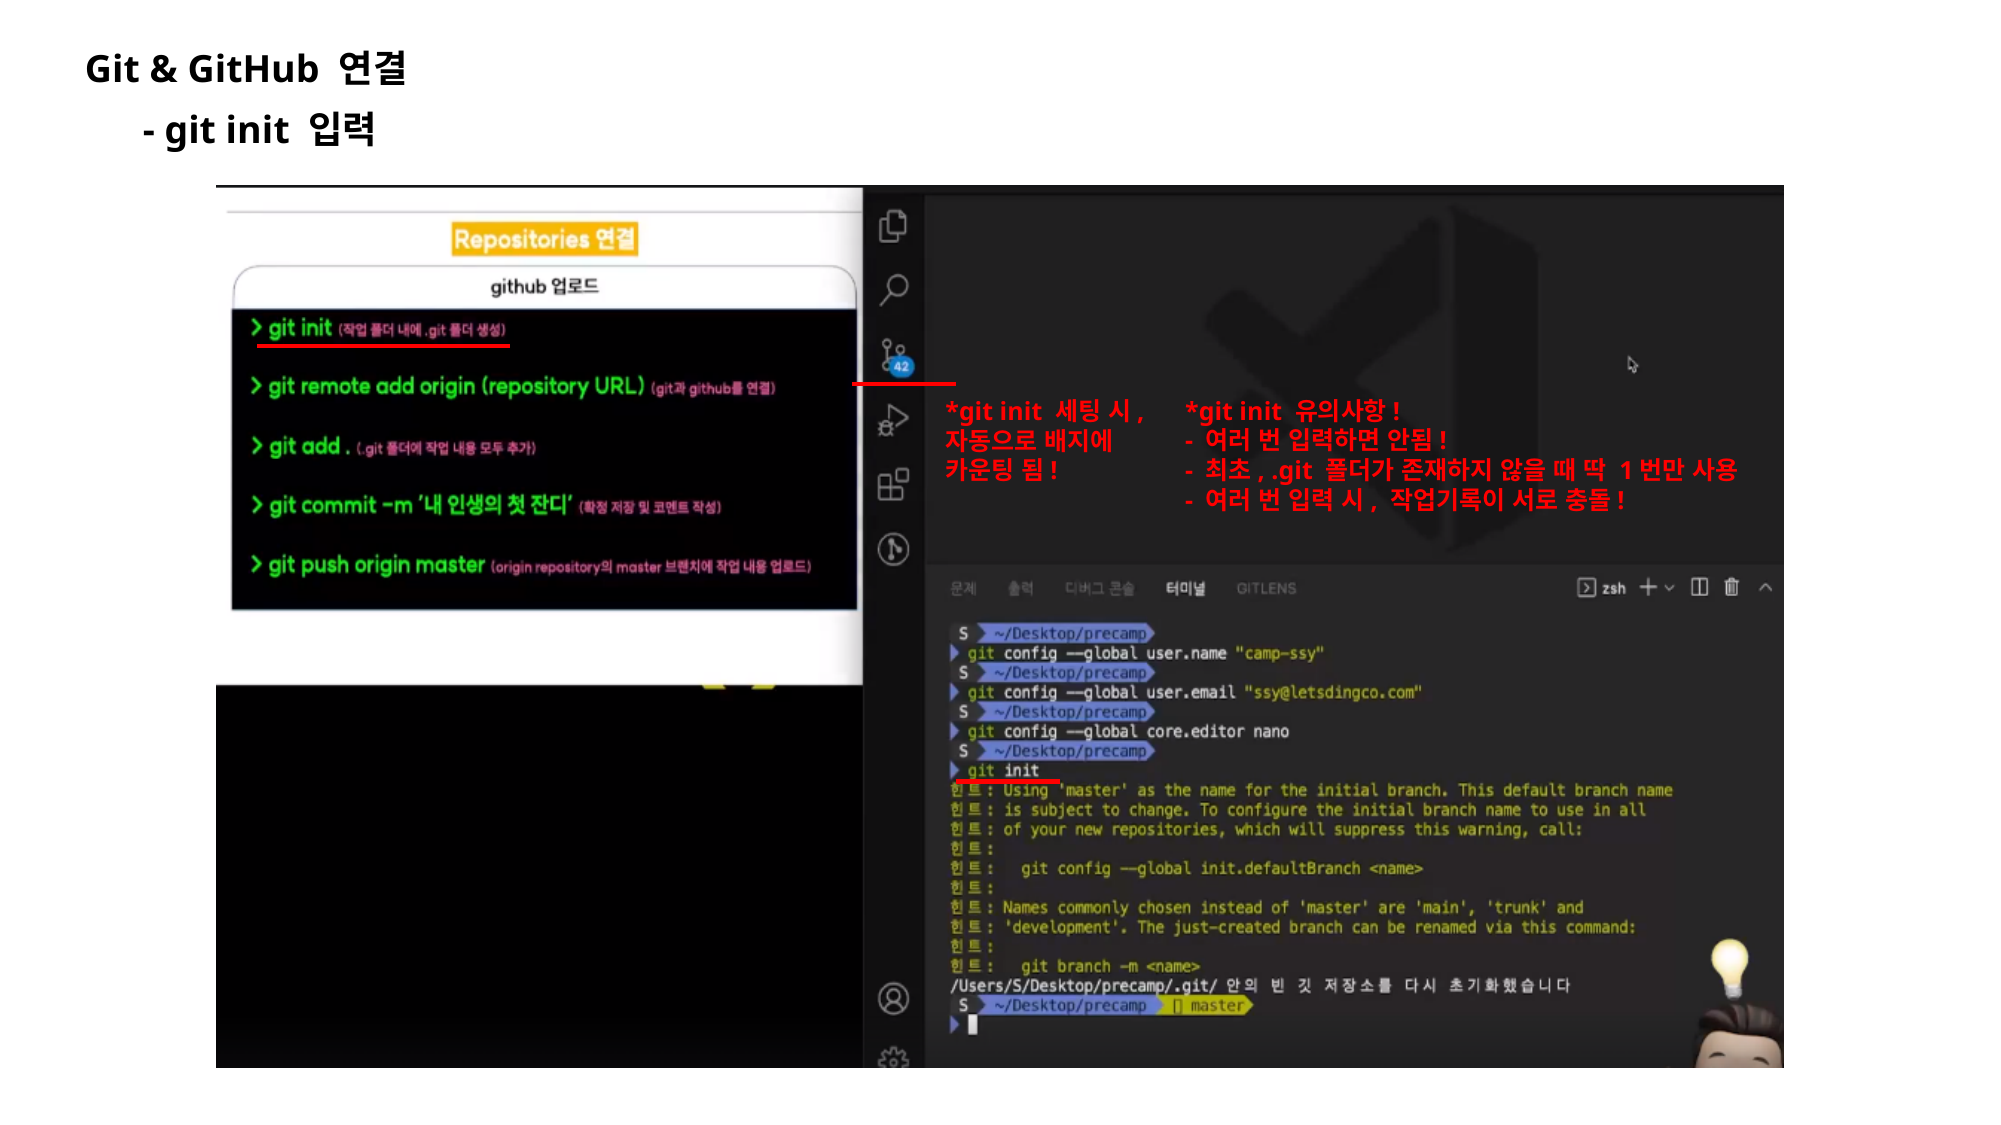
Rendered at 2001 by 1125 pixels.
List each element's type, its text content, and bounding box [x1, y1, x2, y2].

picture [216, 185, 1784, 1068]
text_box Git & GitHub 연결 [70, 38, 873, 98]
text_box - git init 입력 [128, 98, 1853, 159]
